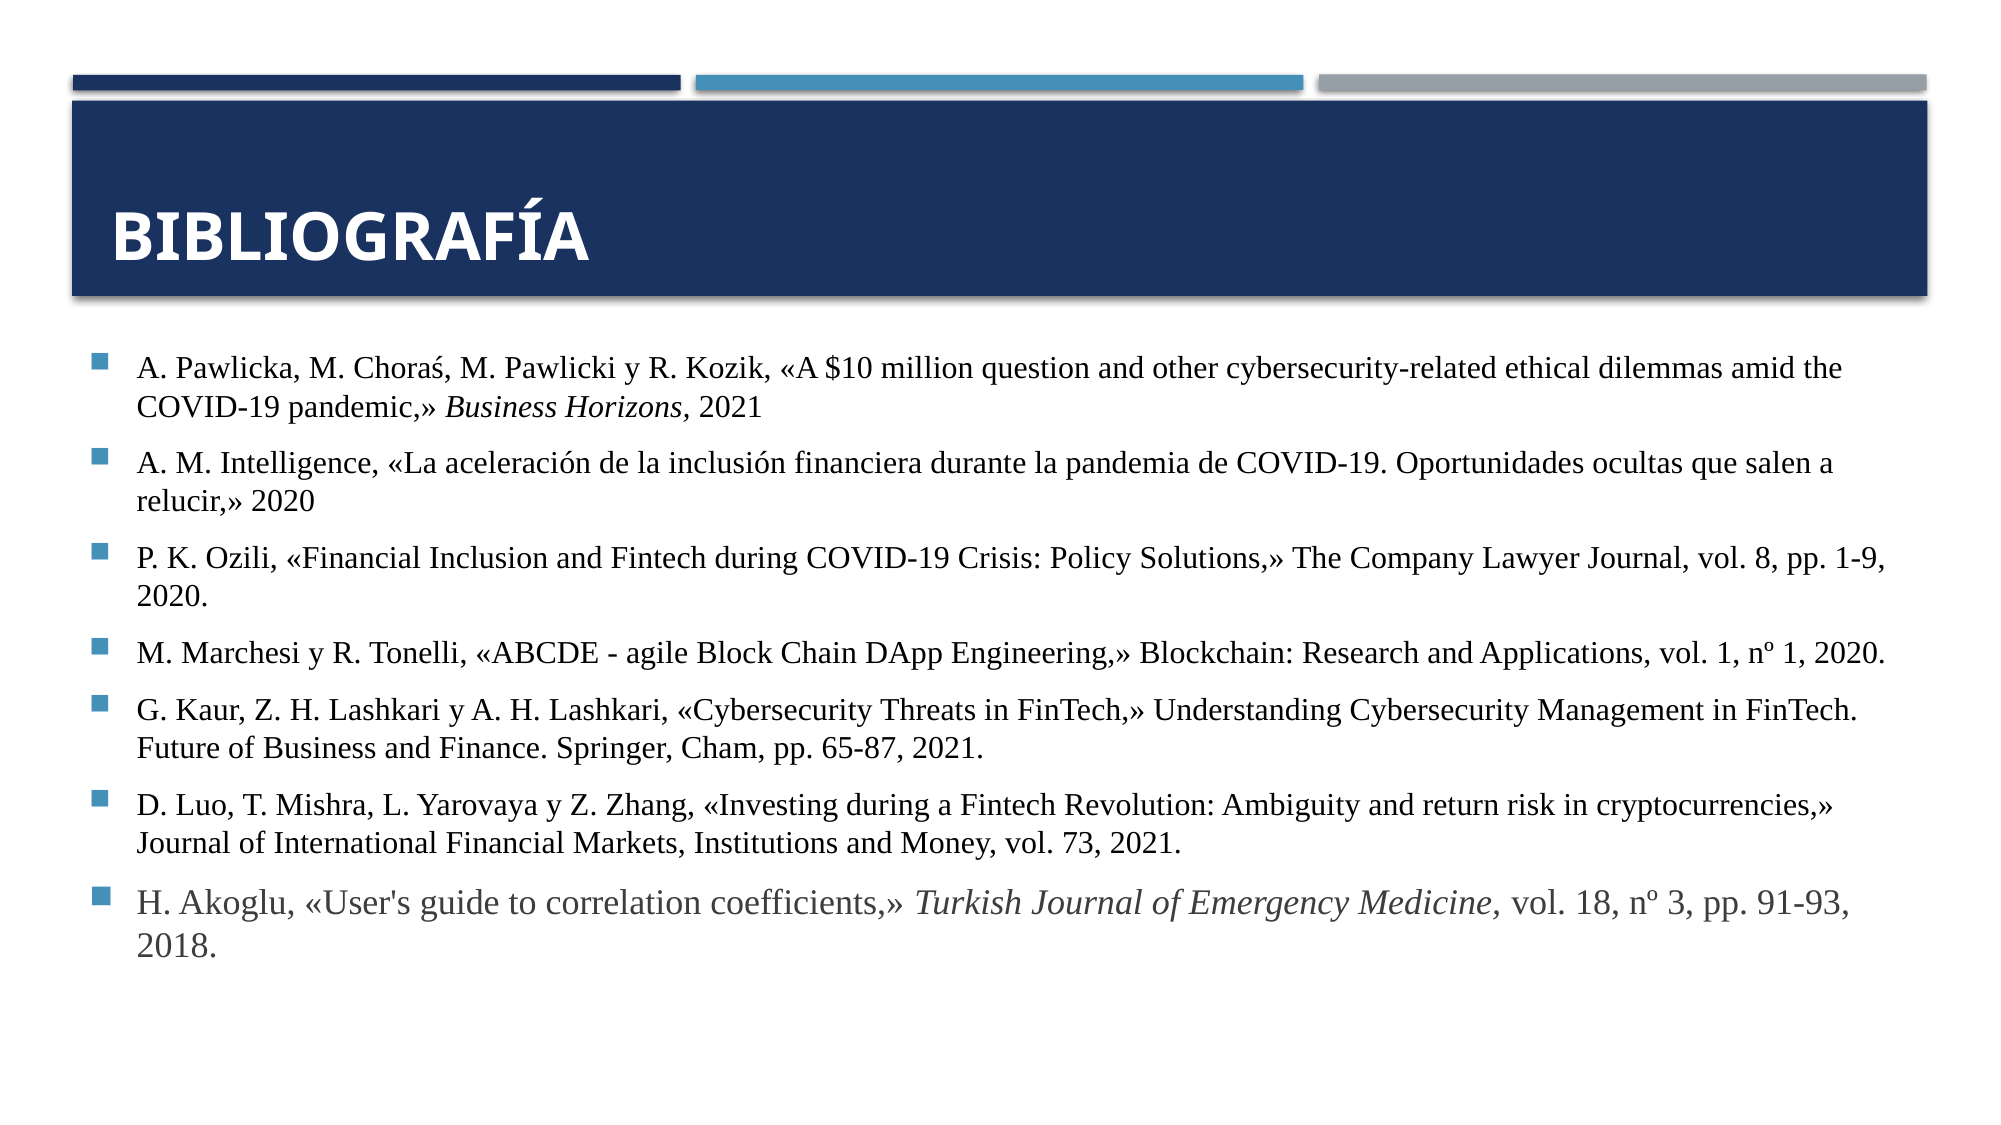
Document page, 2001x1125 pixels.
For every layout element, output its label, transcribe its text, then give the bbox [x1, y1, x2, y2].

title Bibliografía [95, 115, 1905, 282]
text_box A. Pawlicka, M. Choraś, M. Pawlicki y R. Kozik, «A $10 million question and other cybersecurity-related ethical dilemmas amid the COVID-19 pandemic,» Business Horizons, 2021 A. M. Intelligence, «La aceleración de la inclusión financiera durante la pandemia de COVID-19. Oportunidades ocultas que salen a relucir,» 2020 P. K. Ozili, «Financial Inclusion and Fintech during COVID-19 Crisis: Policy Solutions,» The Company Lawyer Journal, vol. 8, pp. 1-9, 2020. M. Marchesi y R. Tonelli, «ABCDE - agile Block Chain DApp Engineering,» Blockchain: Research and Applications, vol. 1, nº 1, 2020. G. Kaur, Z. H. Lashkari y A. H. Lashkari, «Cybersecurity Threats in FinTech,» Understanding Cybersecurity Management in FinTech. Future of Business and Finance. Springer, Cham, pp. 65-87, 2021. D. Luo, T. Mishra, L. Yarovaya y Z. Zhang, «Investing during a Fintech Revolution: Ambiguity and return risk in cryptocurrencies,» Journal of International Financial Markets, Institutions and Money, vol. 73, 2021. H. Akoglu, «User's guide to correlation coefficients,» Turkish Journal of Emergency Medicine, vol. 18, nº 3, pp. 91-93, 2018. [73, 339, 1905, 1010]
